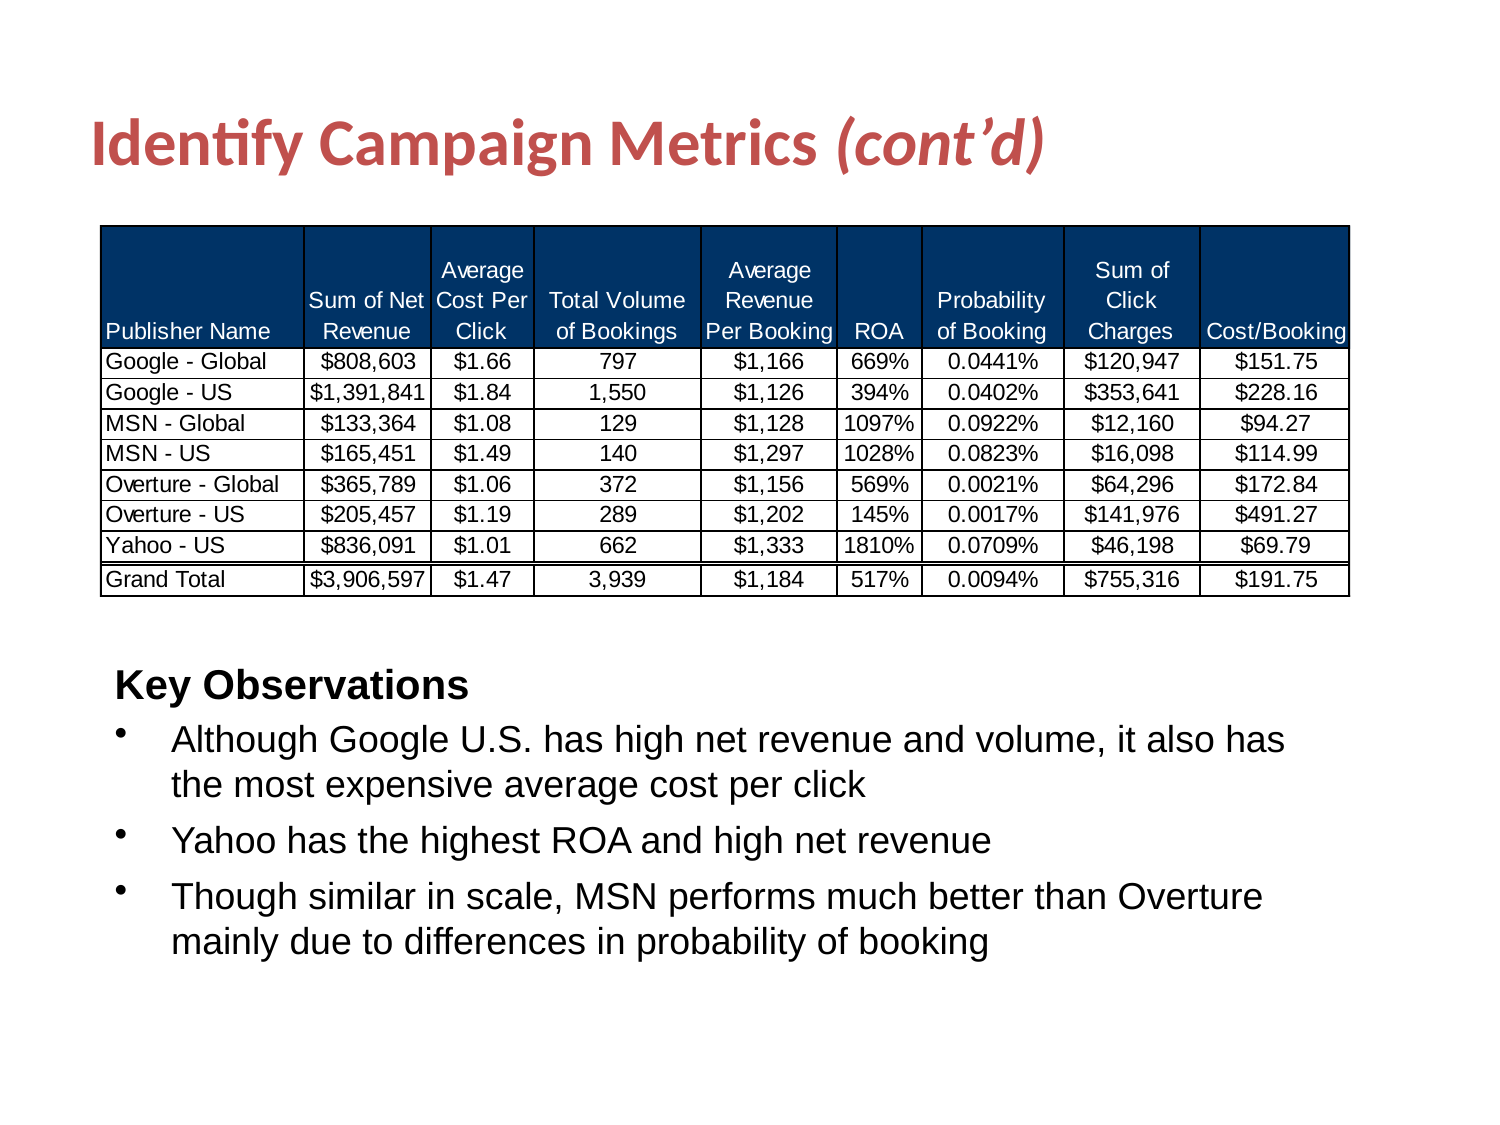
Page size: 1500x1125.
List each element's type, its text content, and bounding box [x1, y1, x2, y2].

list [99, 224, 1353, 599]
text_box Key Observations Although Google U.S. has high net revenue and volume, it also has the most expensive average cost per click Yahoo has the highest ROA and high net revenue Though similar in scale, MSN performs much better than Overture mainly due to differences in probability of booking [99, 650, 1363, 1006]
title Identify Campaign Metrics (cont’d) [75, 45, 1425, 233]
